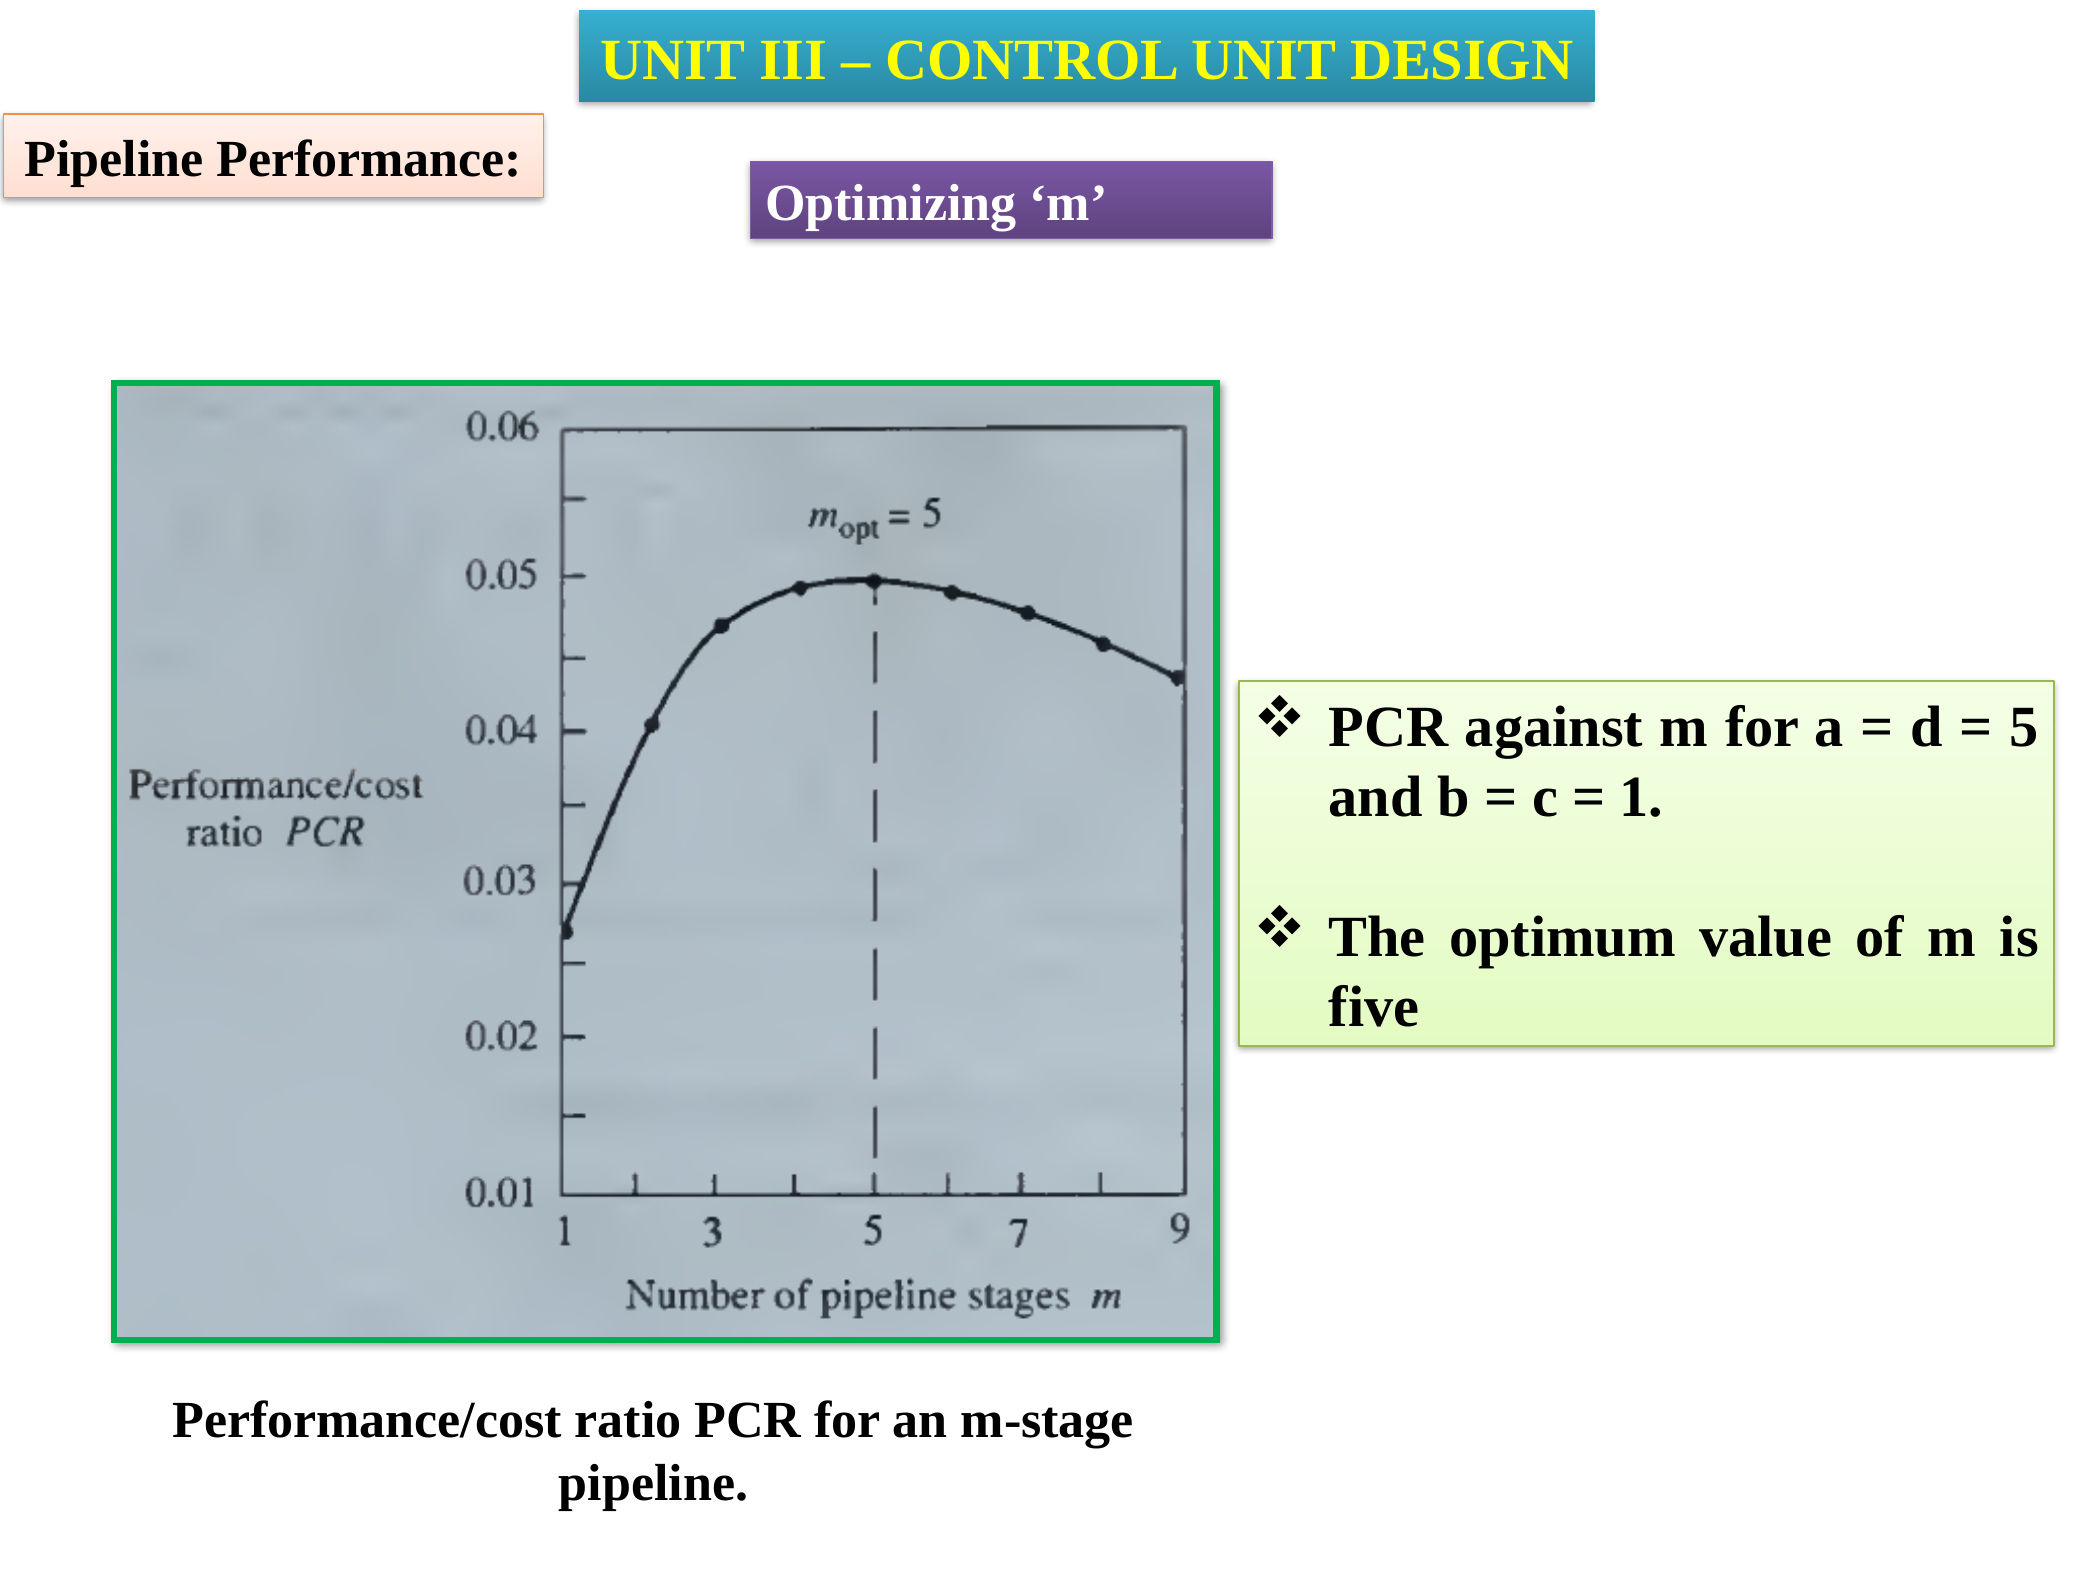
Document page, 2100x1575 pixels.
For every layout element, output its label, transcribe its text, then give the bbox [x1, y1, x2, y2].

picture [116, 385, 1214, 1338]
text_box Pipeline Performance: [3, 113, 544, 198]
text_box UNIT III – CONTROL UNIT DESIGN [579, 10, 1595, 102]
text_box PCR against m for a = d = 5 and b = c = 1. The optimum value of m is five [1238, 680, 2055, 1047]
text_box Optimizing ‘m’ [750, 161, 1273, 239]
text_box Performance/cost ratio PCR for an m-stage pipeline. [128, 1378, 1179, 1518]
